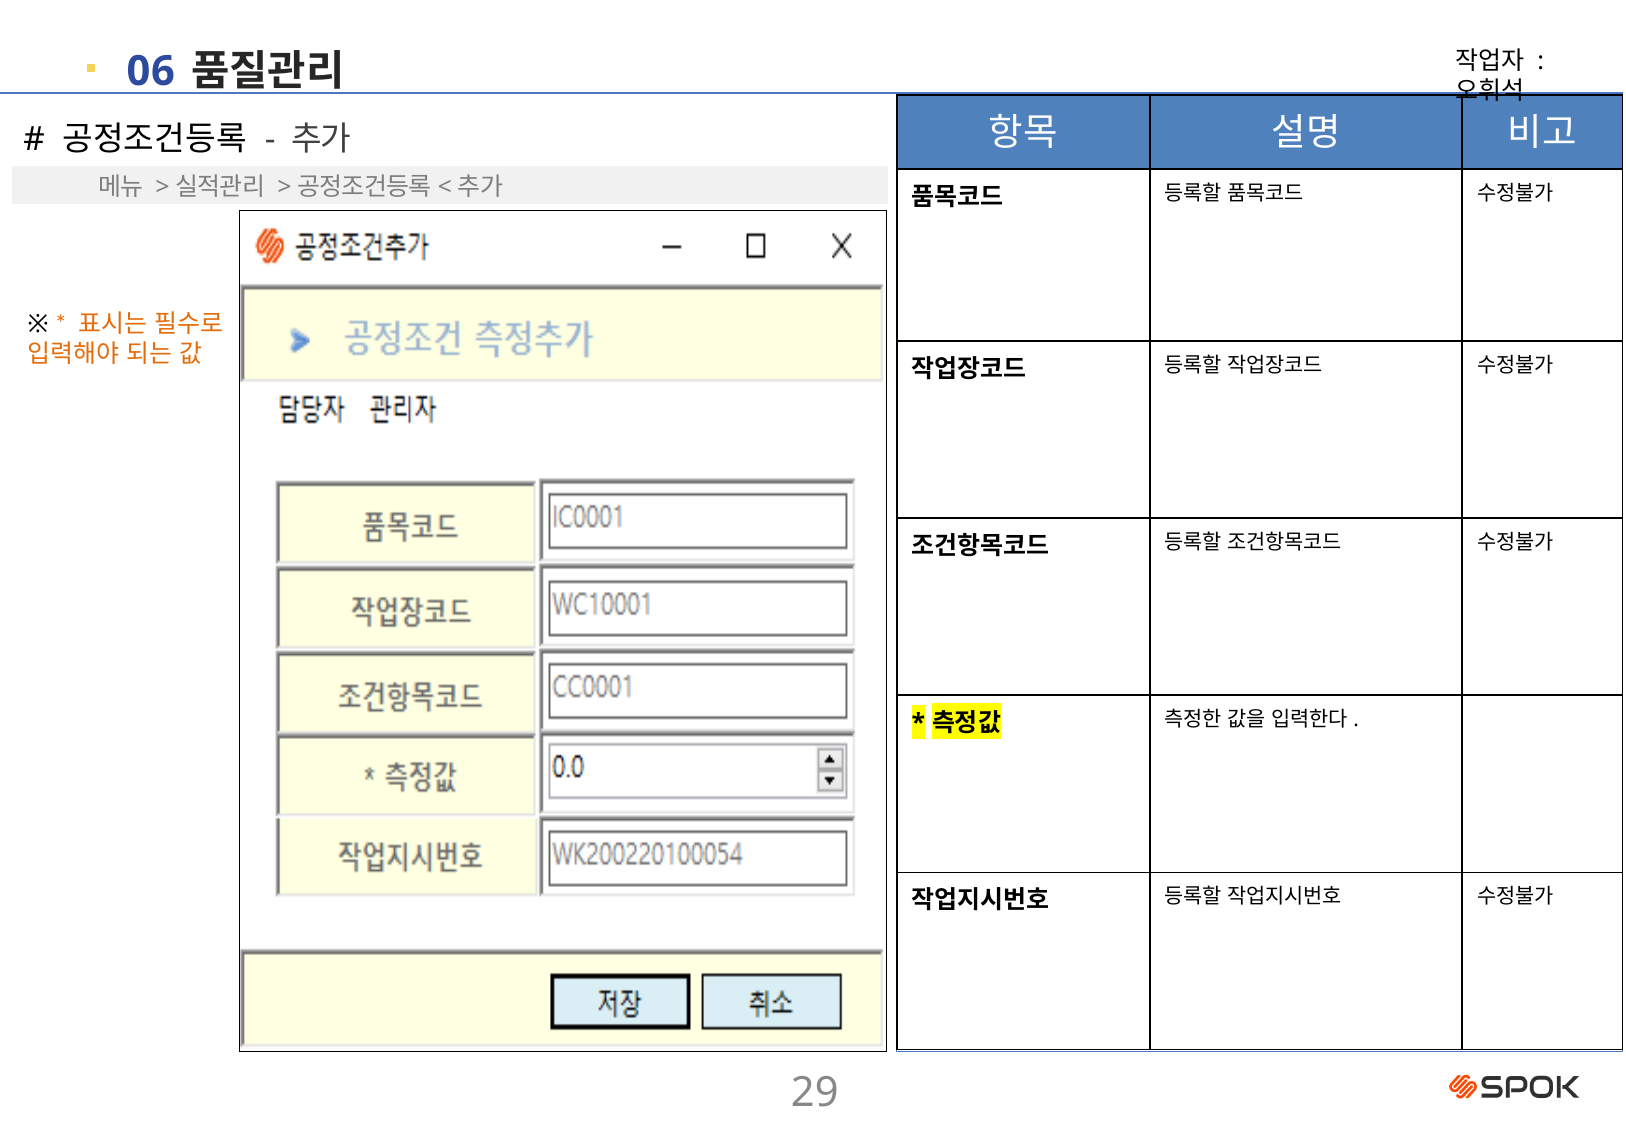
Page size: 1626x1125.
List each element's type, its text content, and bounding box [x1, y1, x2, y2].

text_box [0, 92, 1623, 1052]
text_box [11, 166, 888, 205]
picture [1449, 1060, 1610, 1114]
text_box 작업자 : 오휘석 [1440, 37, 1625, 94]
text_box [87, 42, 408, 91]
slide_number 29 [781, 1064, 844, 1116]
picture [239, 209, 888, 1052]
